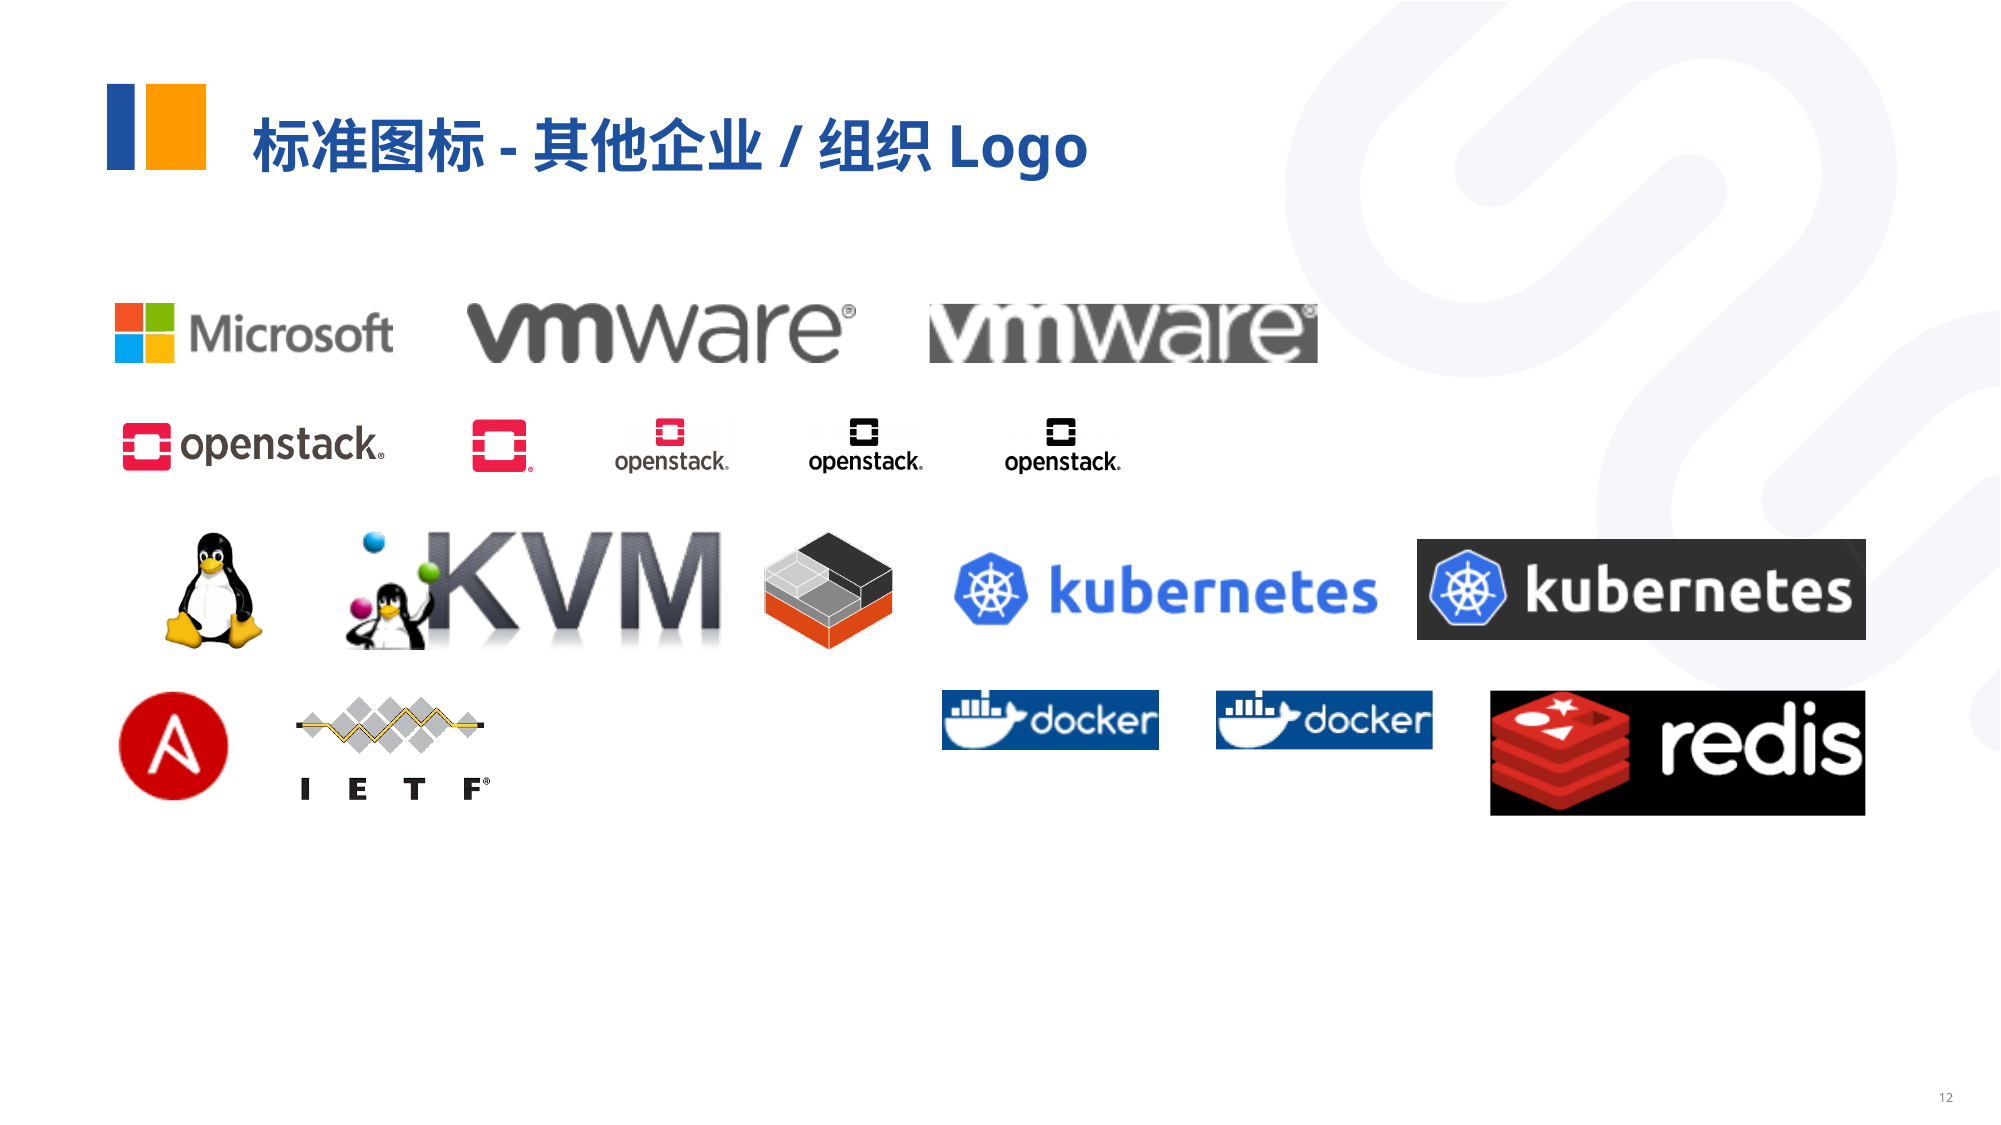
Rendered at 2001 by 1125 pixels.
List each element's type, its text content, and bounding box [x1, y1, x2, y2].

picture [115, 303, 393, 363]
picture [613, 416, 731, 476]
picture [115, 417, 390, 477]
picture [1002, 416, 1123, 476]
picture [115, 531, 309, 650]
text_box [1490, 690, 1866, 816]
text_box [929, 303, 1318, 363]
picture [281, 688, 504, 807]
picture [764, 531, 893, 650]
picture [467, 303, 856, 363]
picture [115, 688, 234, 807]
picture [345, 531, 727, 650]
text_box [1216, 690, 1433, 750]
picture [807, 416, 925, 476]
picture [942, 1, 2000, 833]
picture [942, 690, 1159, 750]
picture [467, 416, 537, 476]
title 标准图标-其他企业/组织Logo [237, 53, 1911, 201]
